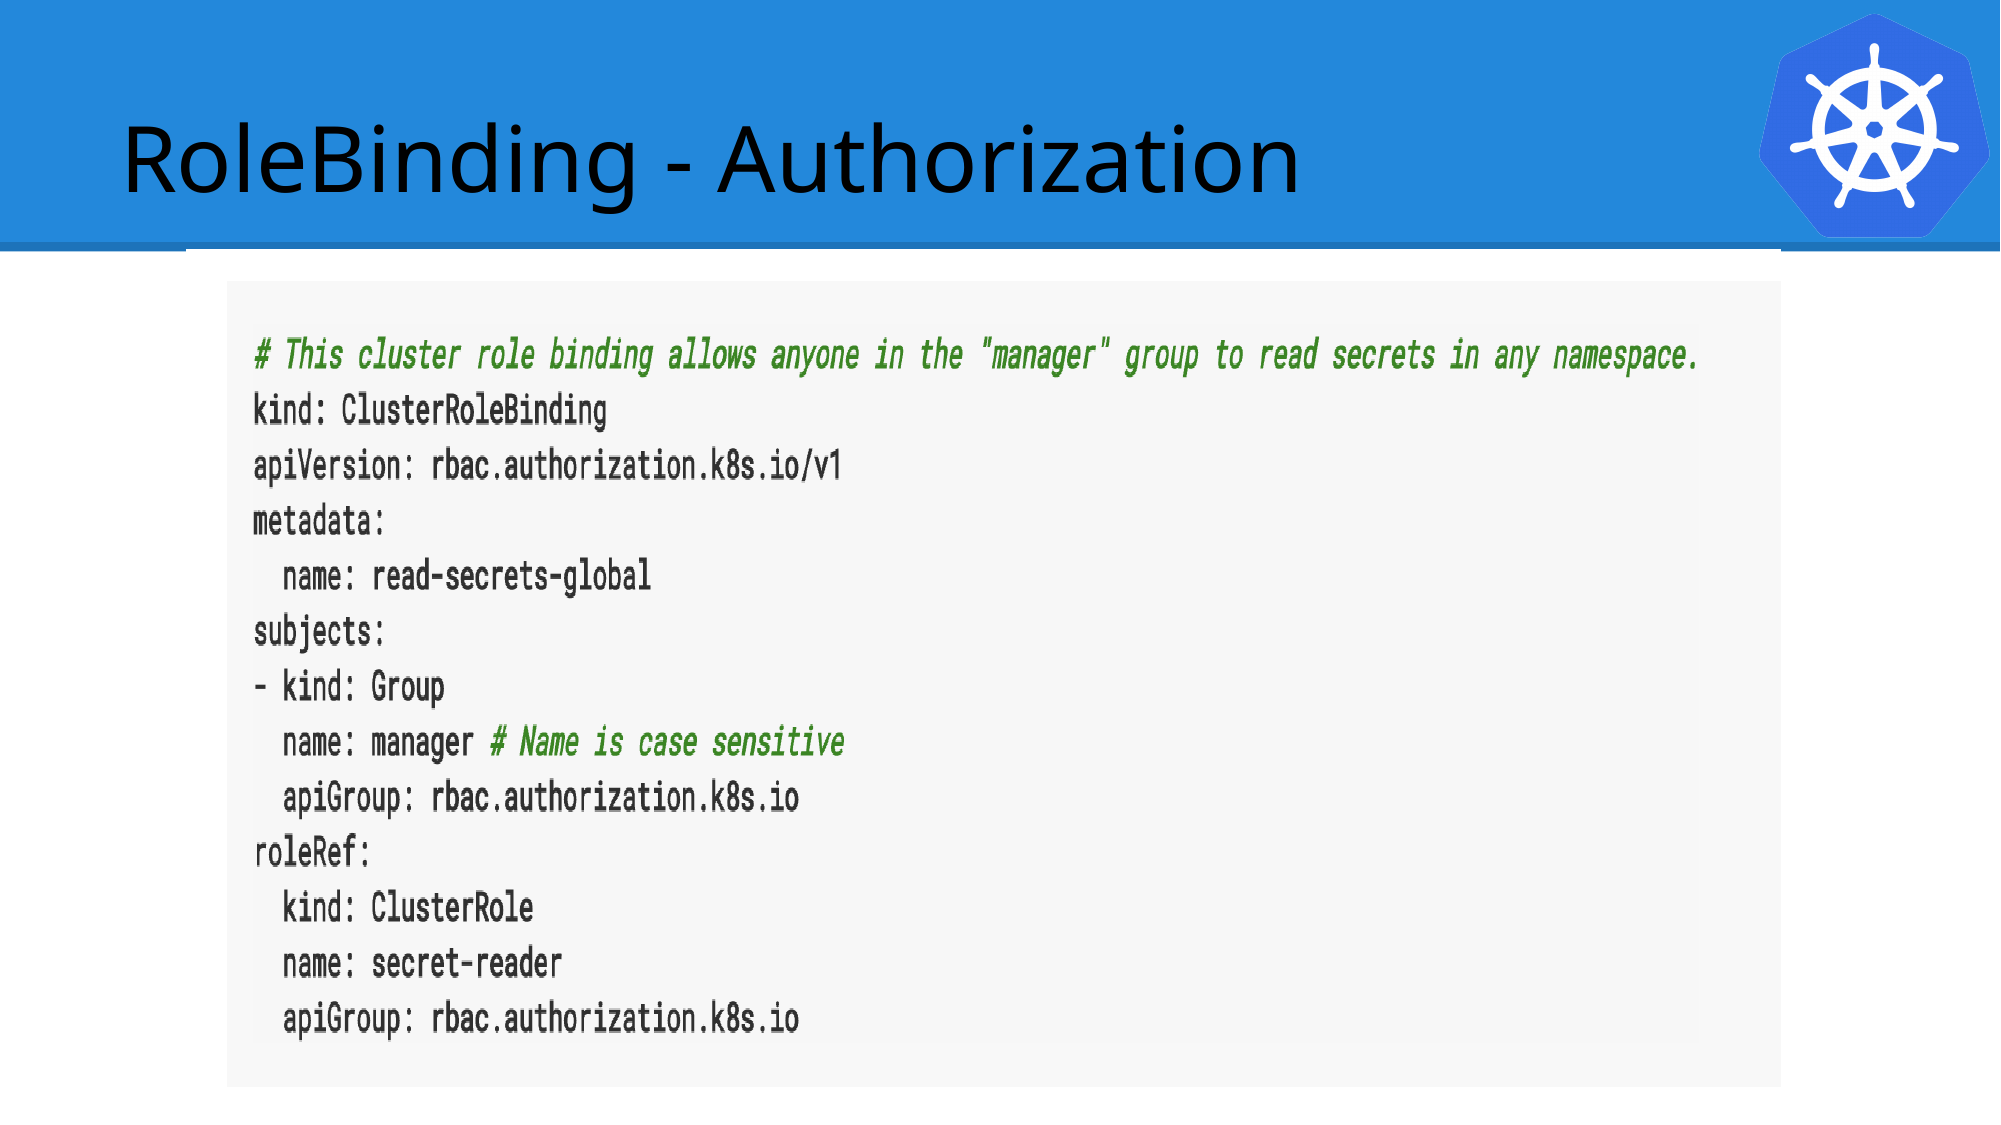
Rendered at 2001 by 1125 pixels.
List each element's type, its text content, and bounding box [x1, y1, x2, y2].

picture [1758, 9, 1991, 242]
title RoleBinding - Authorization [99, 45, 1900, 233]
picture [186, 249, 1781, 1125]
